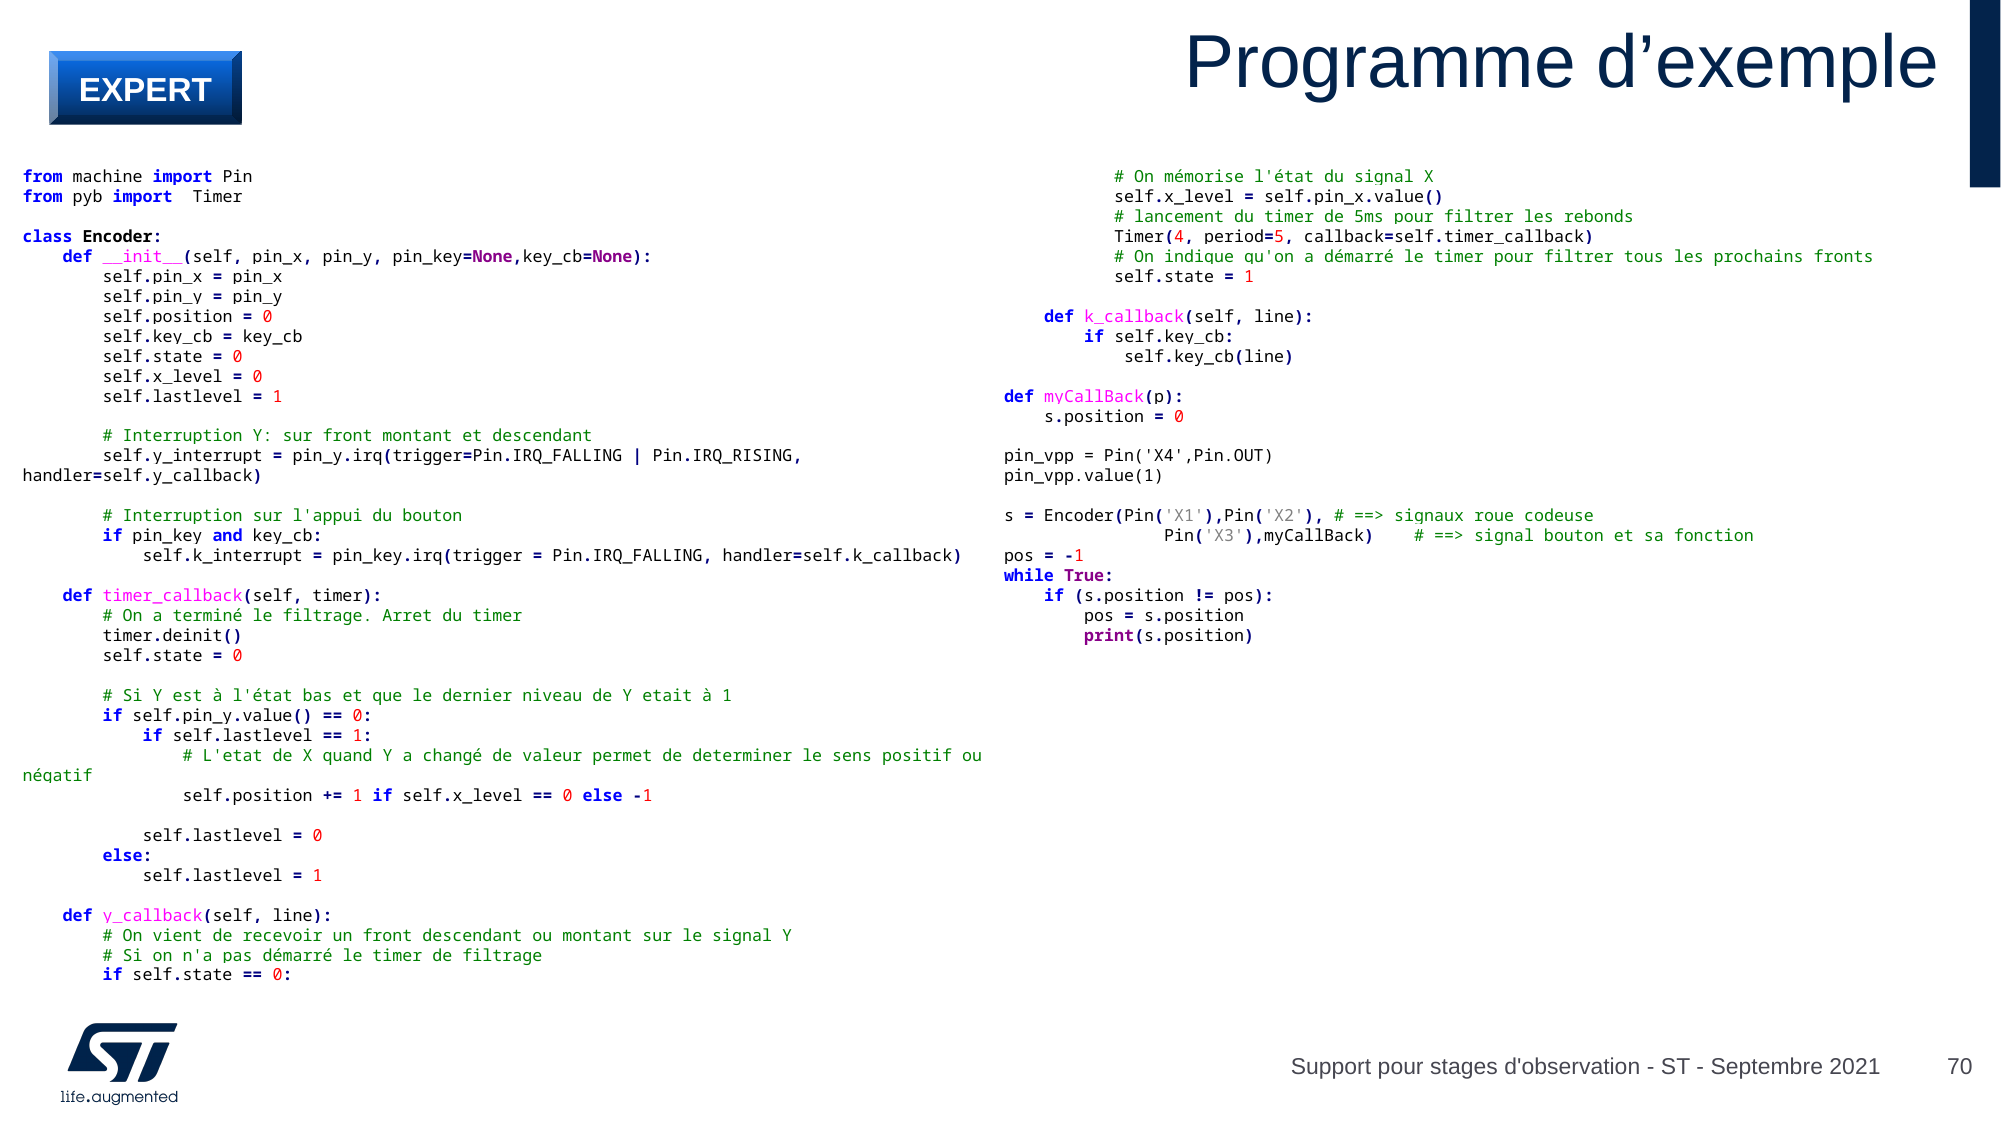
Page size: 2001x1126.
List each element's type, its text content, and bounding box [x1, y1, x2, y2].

footer Support pour stages d'observation - ST - Septembre 2021 [996, 1038, 1896, 1087]
text_box [51, 51, 240, 60]
slide_number 70 [1905, 1038, 1973, 1087]
text_box EXPERT [49, 50, 242, 125]
picture [37, 1000, 201, 1126]
title Programme d’exemple [49, 0, 1955, 126]
list from machine import Pin from pyb import Timer class Encoder: def __init__(self, pin_x, pin_y, pin_key=None,key_cb=None): self.pin_x = pin_x self.pin_y = pin_y self.position = 0 self.key_cb = key_cb self.state = 0 self.x_level = 0 self.lastlevel = 1 # Interruption Y: sur front montant et descendant self.y_interrupt = pin_y.irq(trigger=Pin.IRQ_FALLING | Pin.IRQ_RISING, handler=self.y_callback) # Interruption sur l'appui du bouton if pin_key and key_cb: self.k_interrupt = pin_key.irq(trigger = Pin.IRQ_FALLING, handler=self.k_callback) def timer_callback(self, timer): # On a terminé le filtrage. Arret du timer timer.deinit() self.state = 0 # Si Y est à l'état bas et que le dernier niveau de Y etait à 1 if self.pin_y.value() == 0: if self.lastlevel == 1: # L'etat de X quand Y a changé de valeur permet de determiner le sens positif ou négatif self.position += 1 if self.x_level == 0 else -1 self.lastlevel = 0 else: self.lastlevel = 1 def y_callback(self, line): # On vient de recevoir un front descendant ou montant sur le signal Y # Si on n'a pas démarré le timer de filtrage if self.state == 0: # On mémorise l'état du signal X self.x_level = self.pin_x.value() # lancement du timer de 5ms pour filtrer les rebonds Timer(4, period=5, callback=self.timer_callback) # On indique qu'on a démarré le timer pour filtrer tous les prochains fronts self.state = 1 def k_callback(self, line): if self.key_cb: self.key_cb(line) def myCallBack(p): s.position = 0 pin_vpp = Pin('X4',Pin.OUT) pin_vpp.value(1) s = Encoder(Pin('X1'),Pin('X2'), # ==> signaux roue codeuse Pin('X3'),myCallBack) # ==> signal bouton et sa fonction pos = -1 while True: if (s.position != pos): pos = s.position print(s.position) [7, 158, 2001, 1000]
